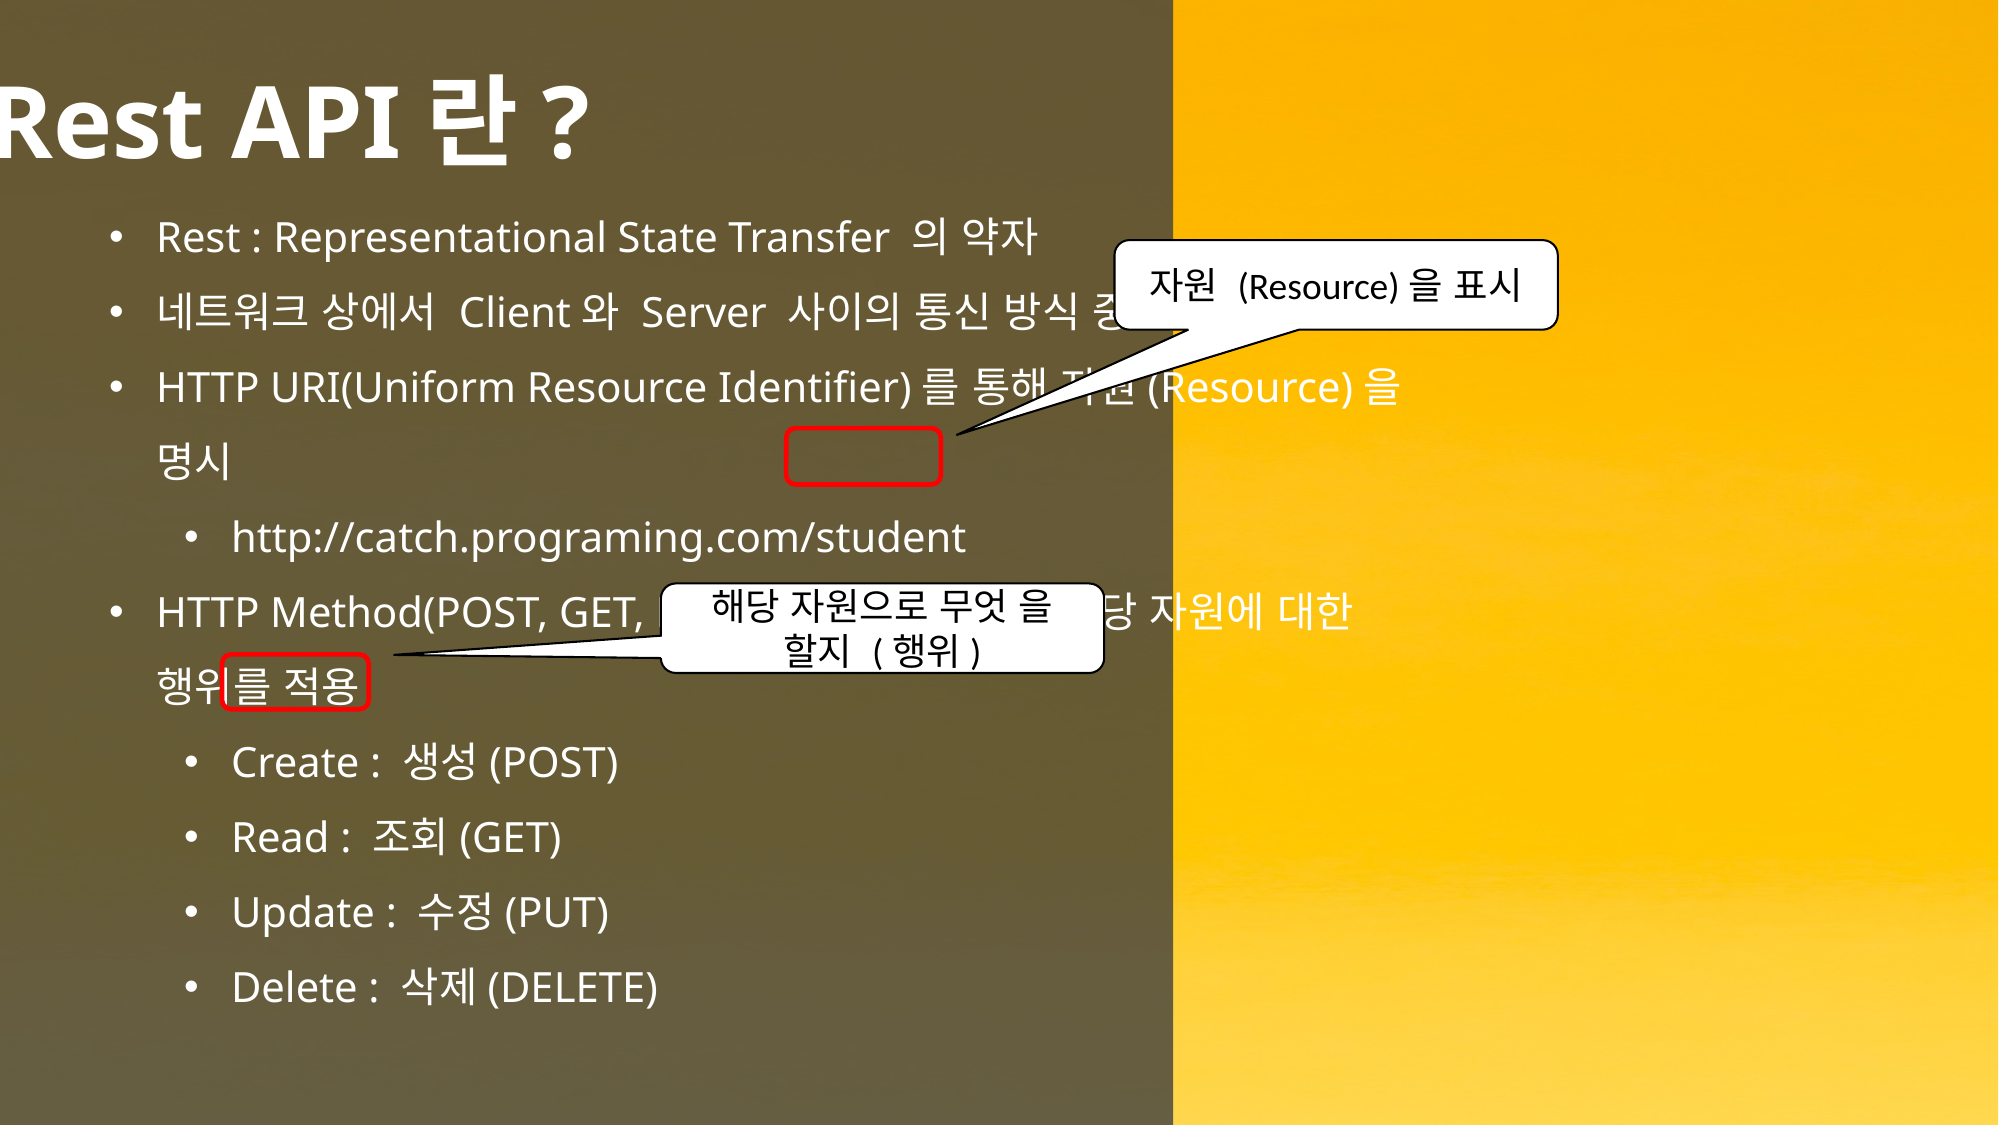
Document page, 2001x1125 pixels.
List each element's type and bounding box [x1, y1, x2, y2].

text_box [786, 240, 1558, 485]
picture [0, 0, 1999, 1125]
text_box [221, 583, 1105, 710]
